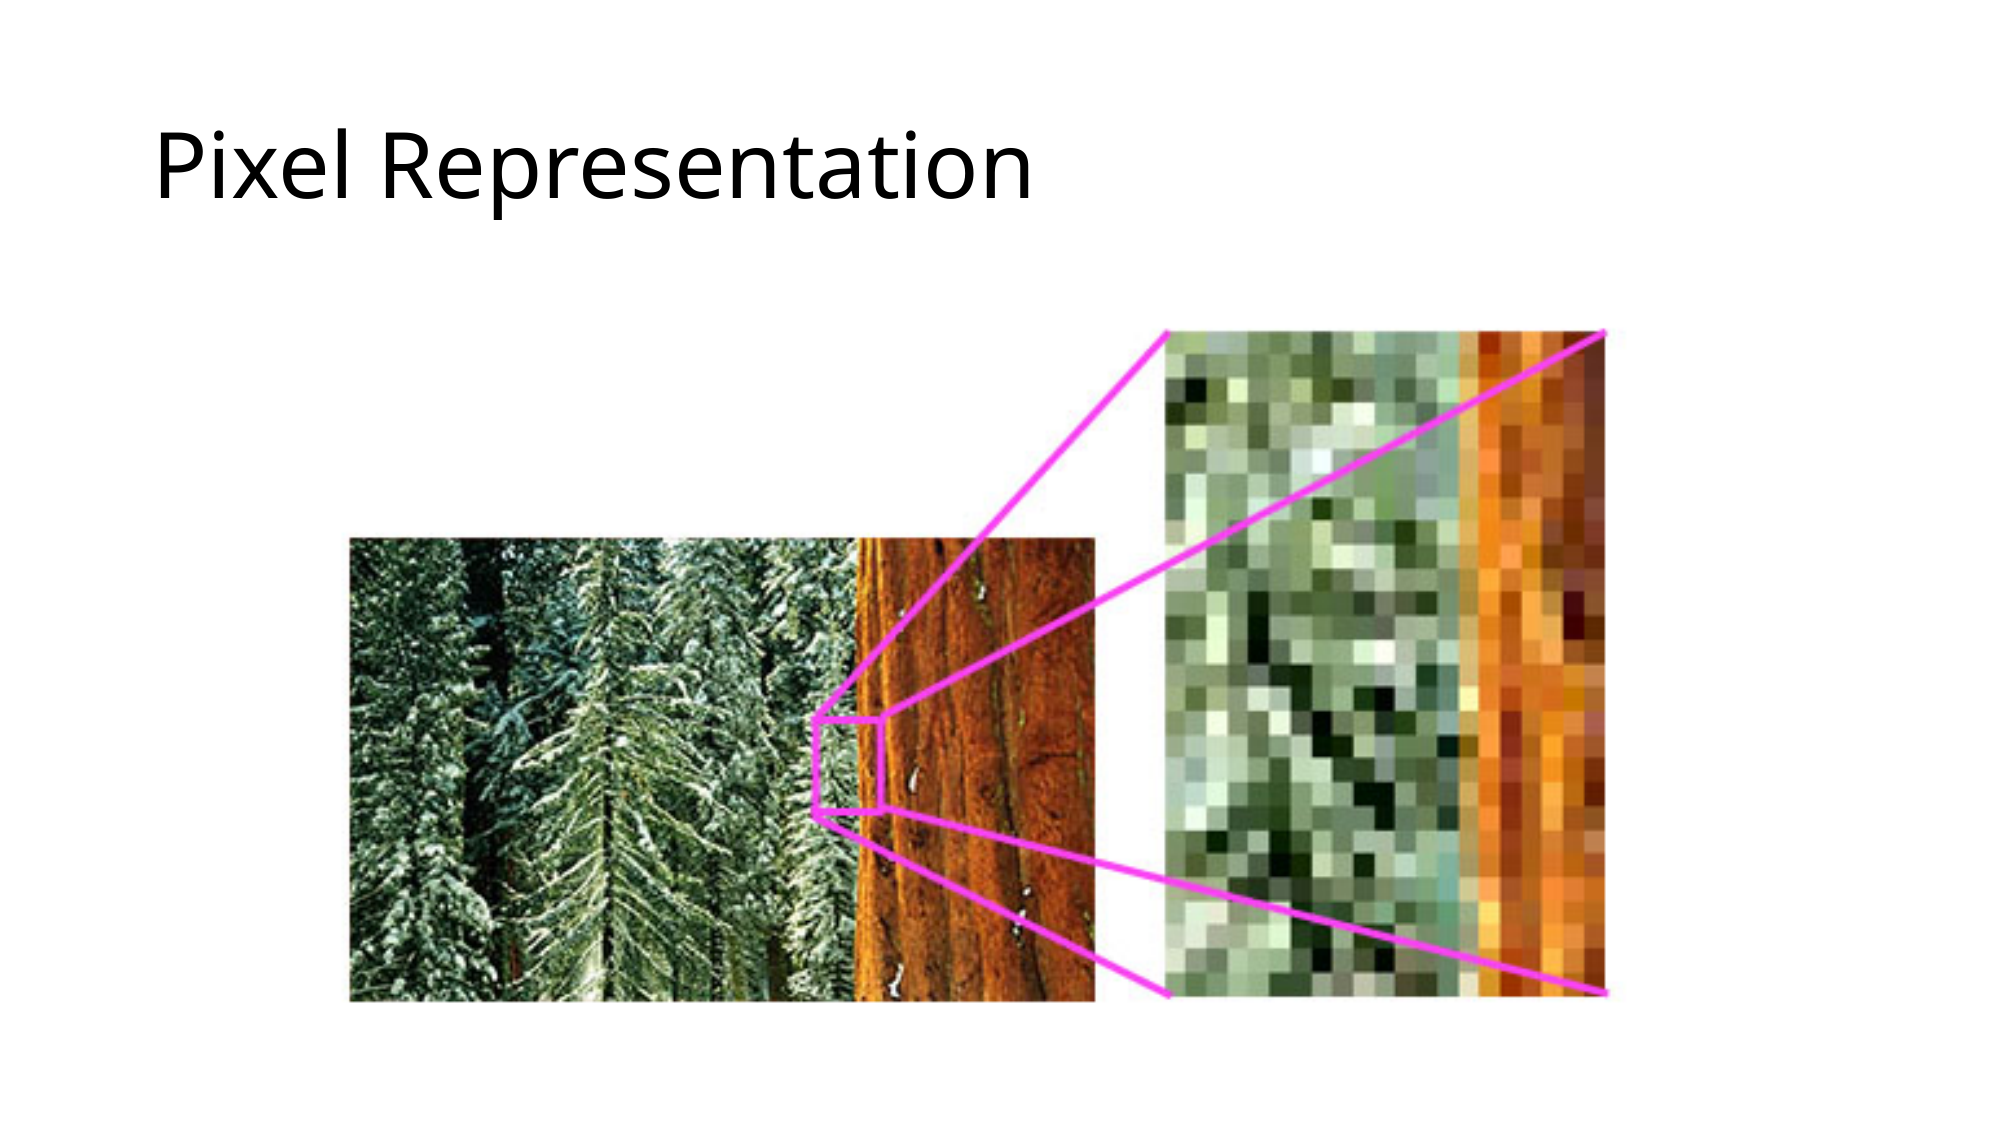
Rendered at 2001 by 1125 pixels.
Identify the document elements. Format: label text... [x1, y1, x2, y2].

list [322, 309, 1629, 1023]
title Pixel Representation [137, 59, 1863, 278]
